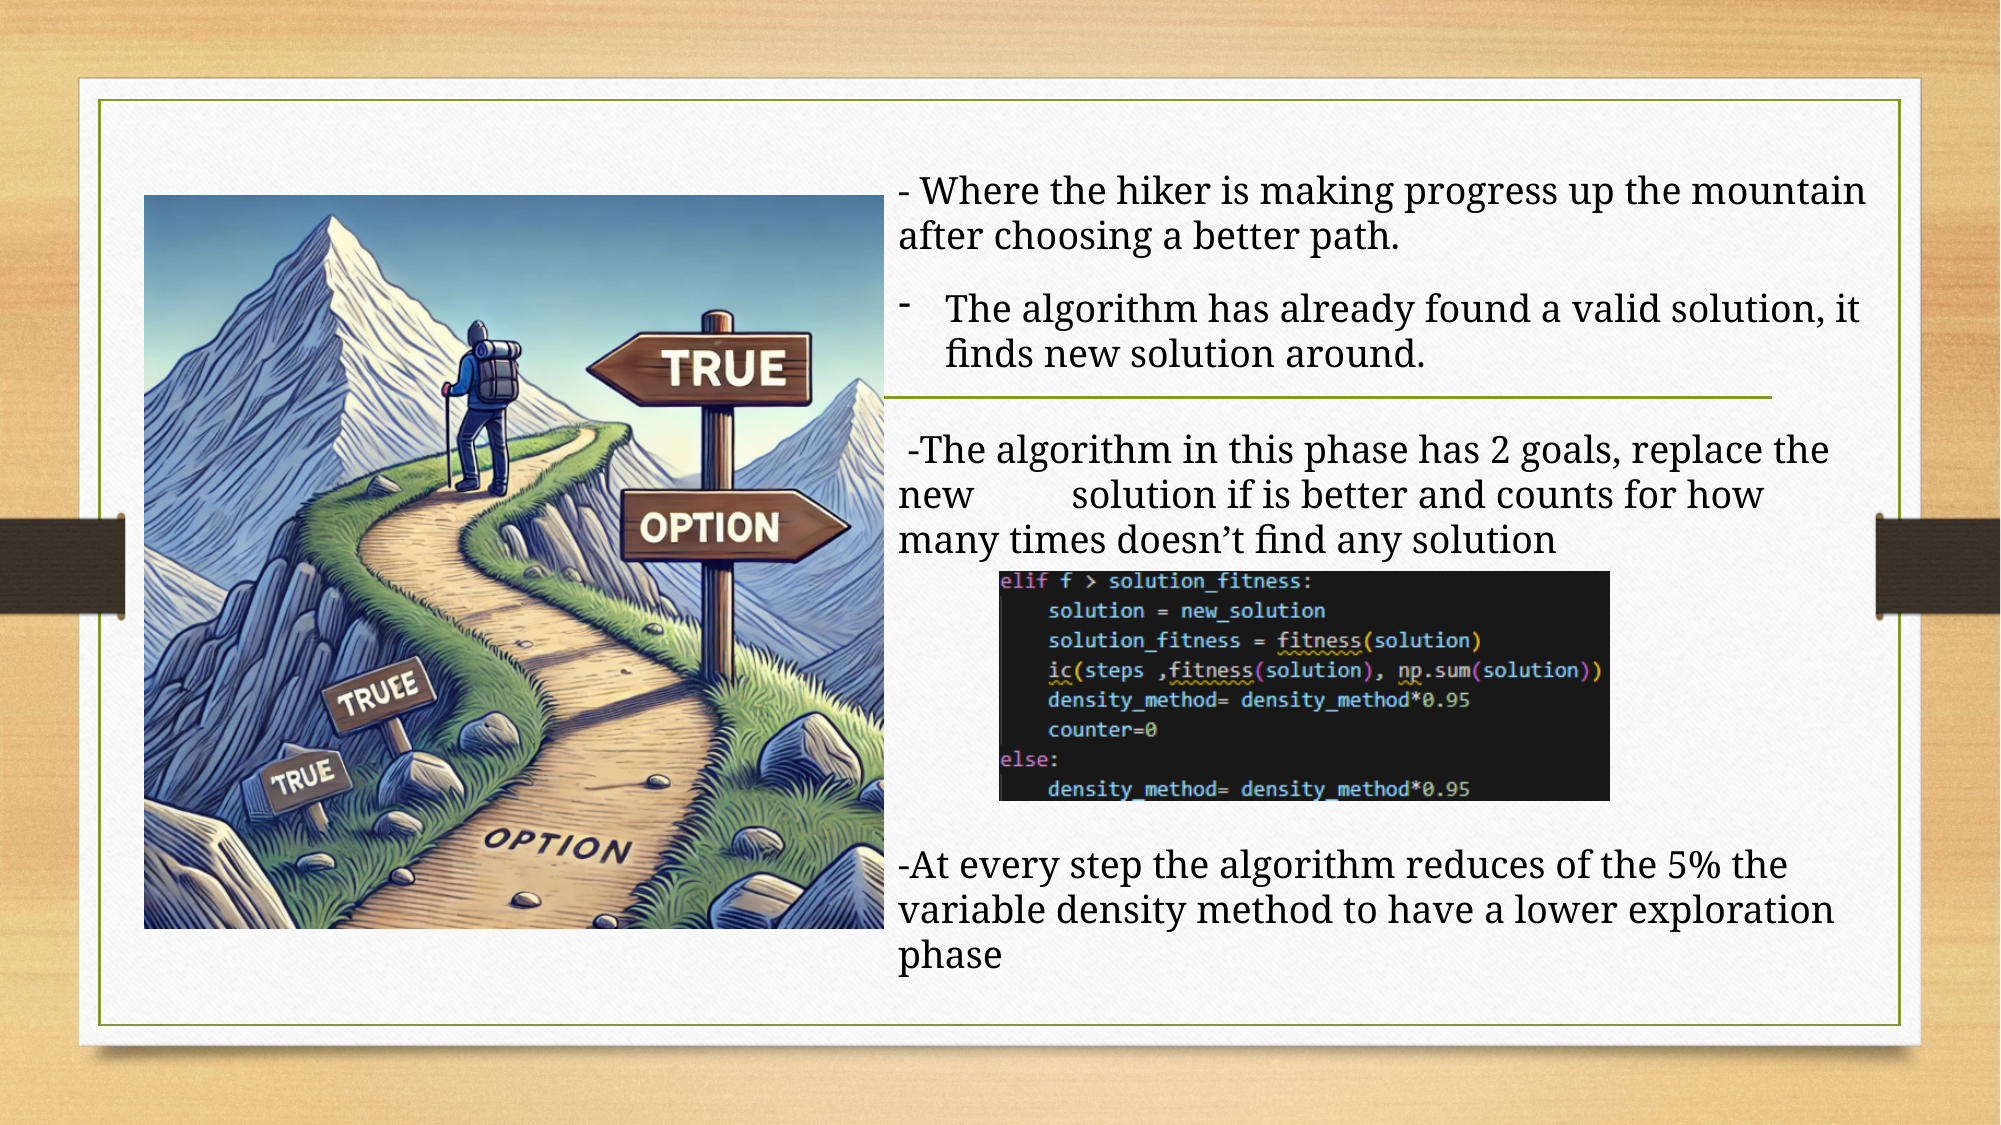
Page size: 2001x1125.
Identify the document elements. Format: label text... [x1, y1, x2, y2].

text_box -The algorithm in this phase has 2 goals, replace the new solution if is better and counts for how many times doesn’t find any solution [884, 418, 1884, 569]
text_box -At every step the algorithm reduces of the 5% the variable density method to have a lower exploration phase [883, 833, 1884, 984]
text_box The algorithm has already found a valid solution, it finds new solution around. [884, 277, 1954, 383]
picture [0, 0, 2001, 1125]
text_box - Where the hiker is making progress up the mountain after choosing a better path. [883, 160, 1884, 265]
